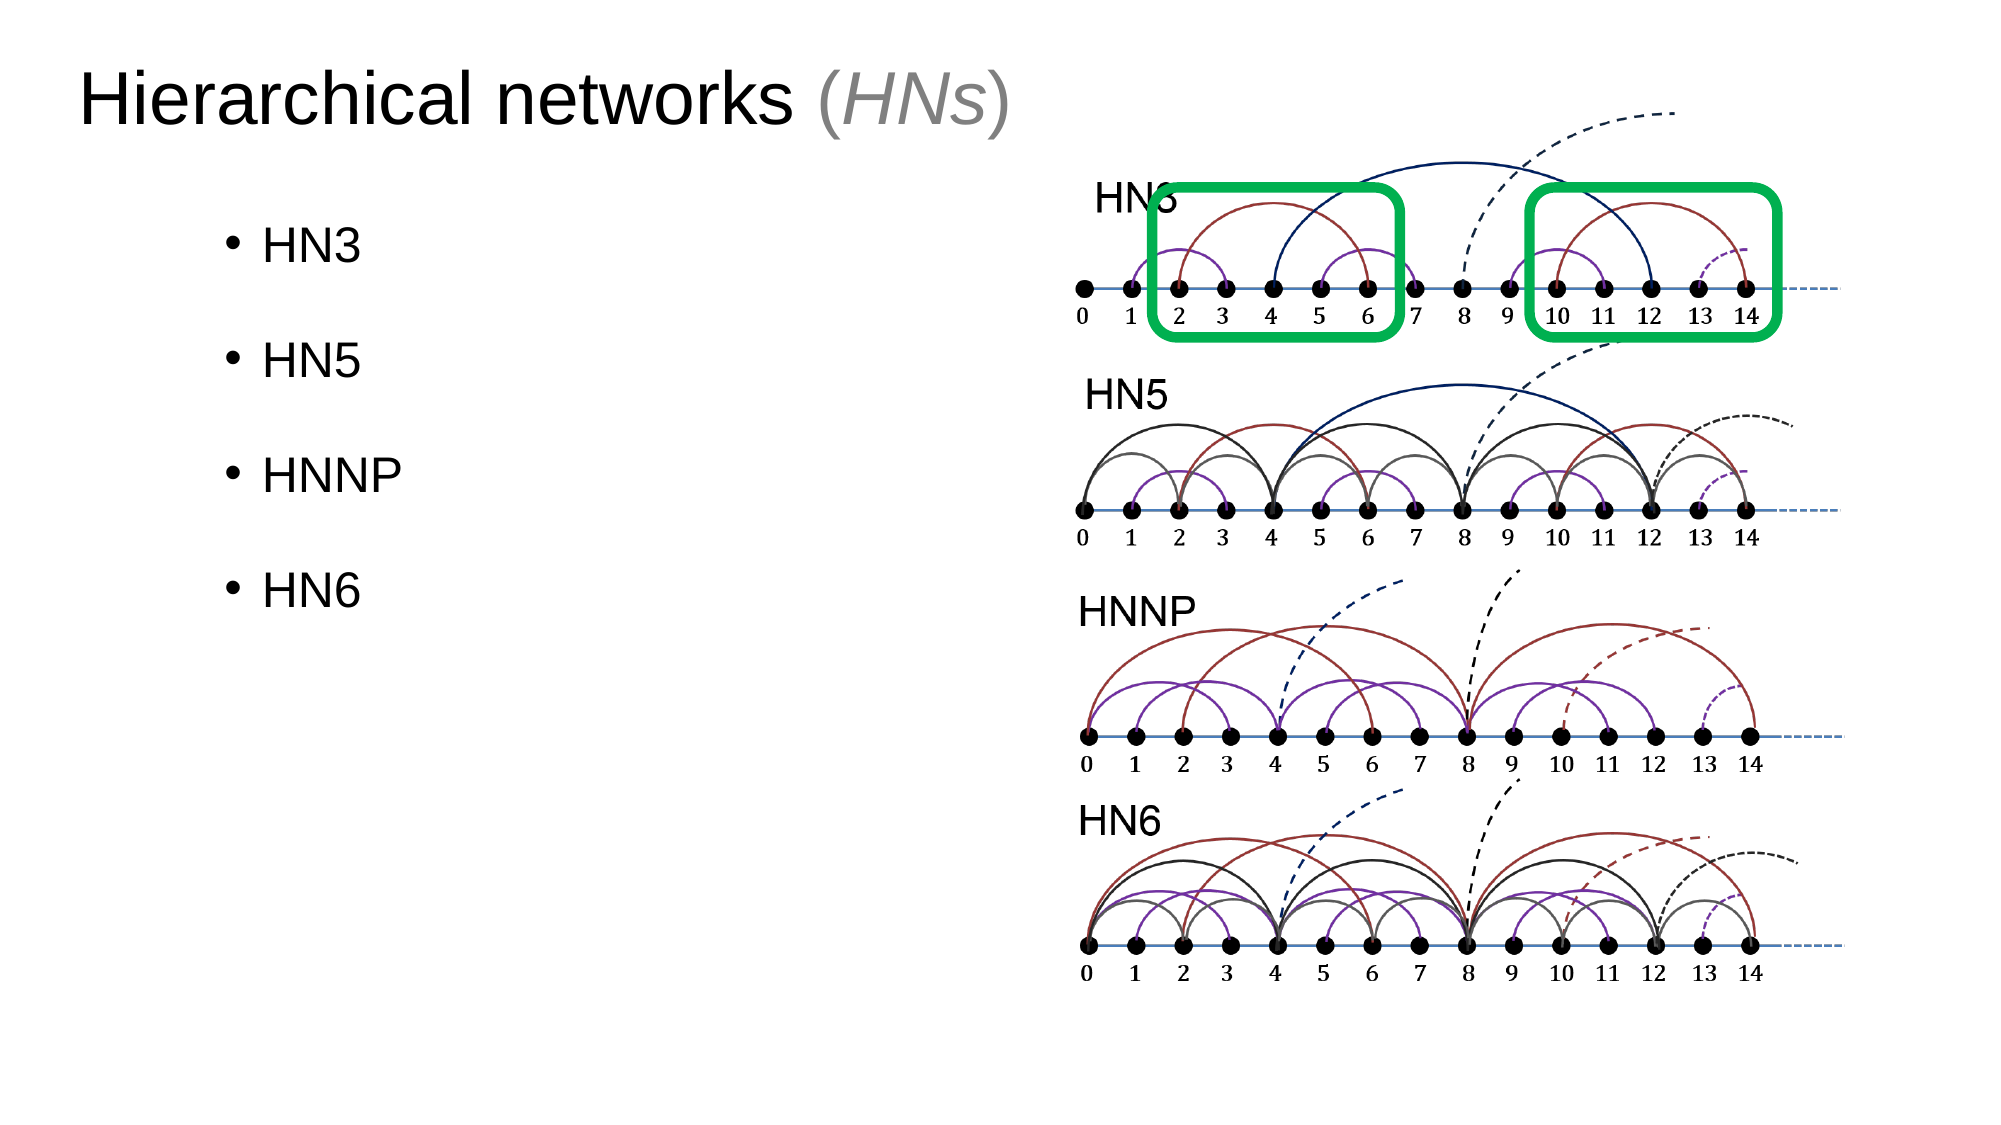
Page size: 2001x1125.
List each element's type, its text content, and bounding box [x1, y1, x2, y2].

title Hierarchical networks (HNs) [63, 24, 1226, 175]
picture [1052, 112, 1846, 1001]
list HN3 HN5 HNNP HN6 [209, 174, 1516, 1125]
